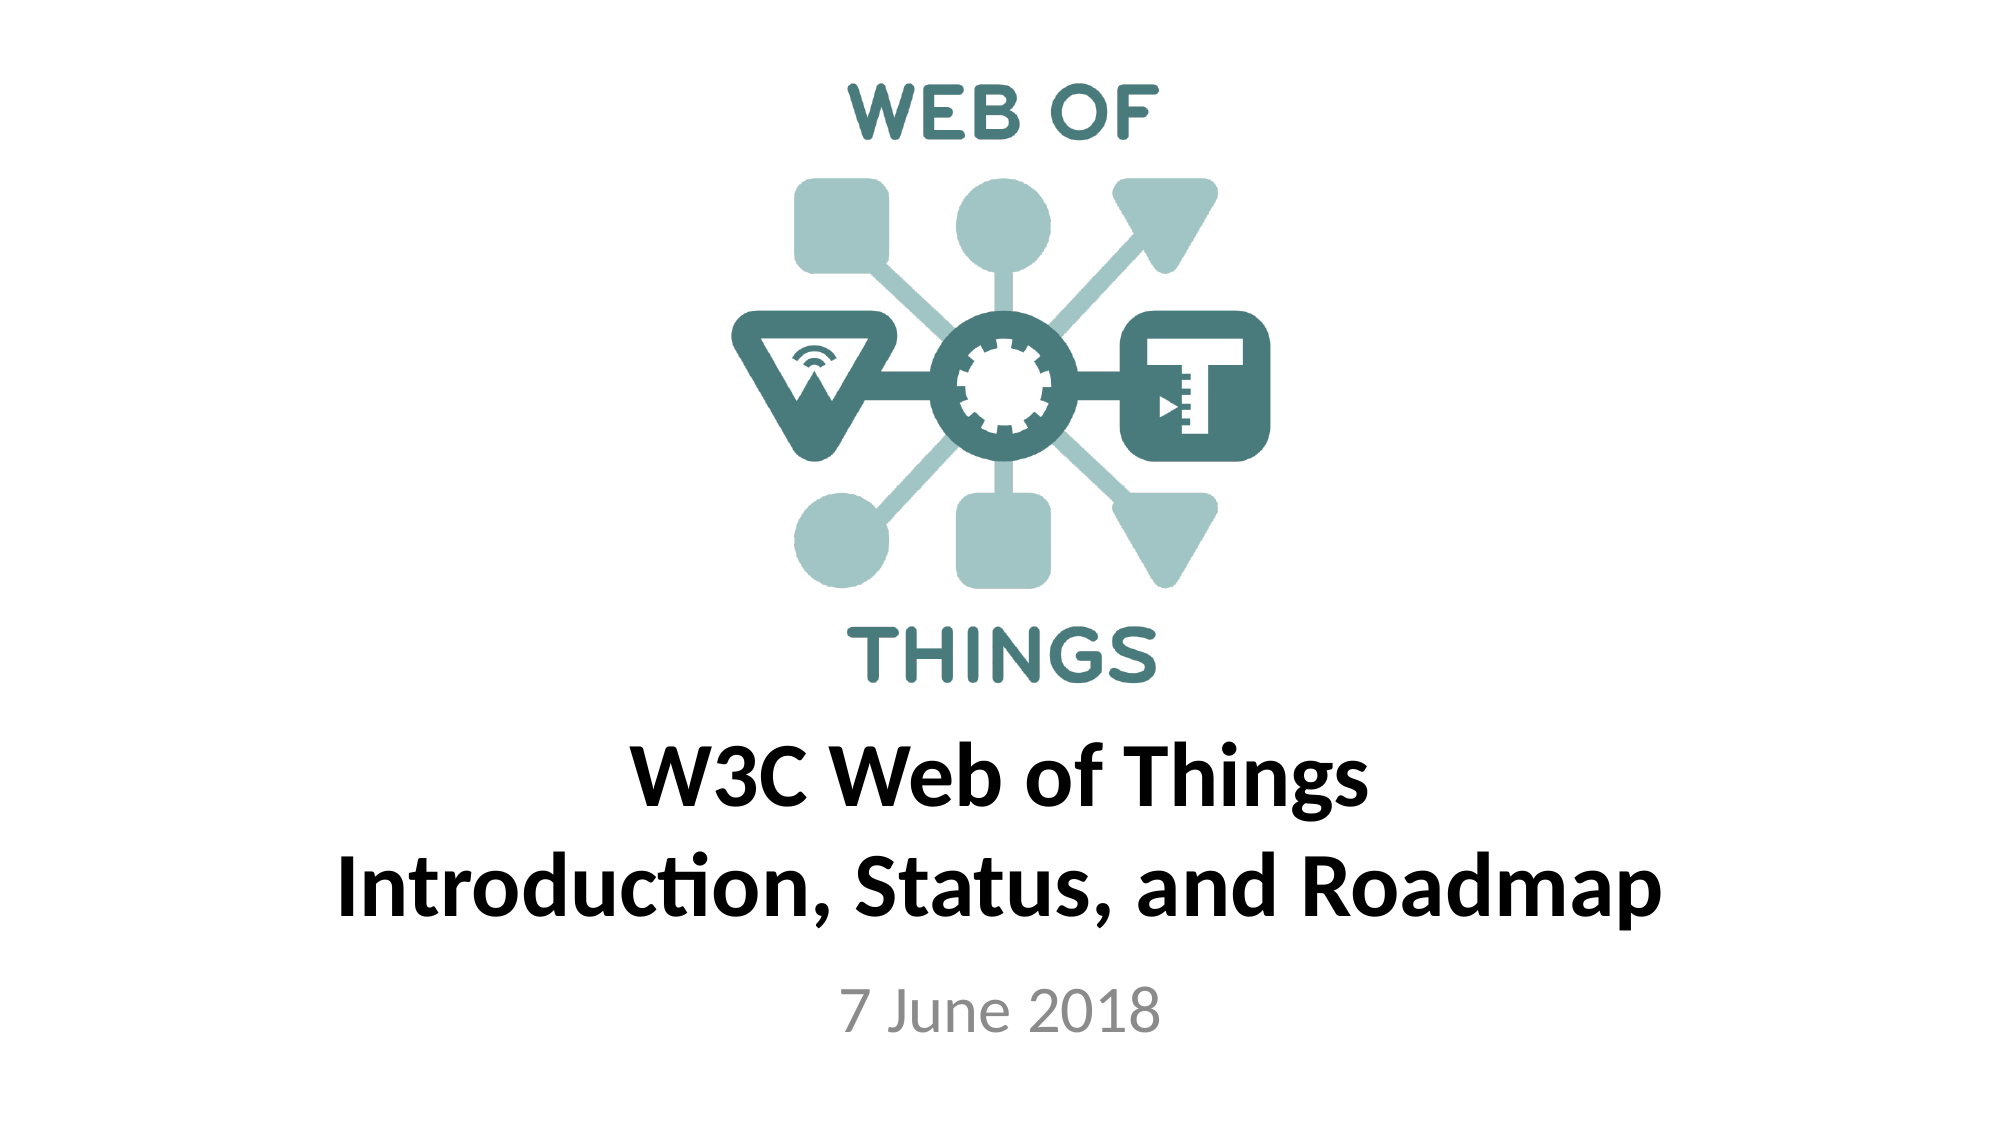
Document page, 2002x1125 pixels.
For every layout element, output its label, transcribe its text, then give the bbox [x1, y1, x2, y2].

picture [338, 30, 1663, 736]
title W3C Web of Things Introduction, Status, and Roadmap [150, 704, 1851, 946]
subtitle 7 June 2018 [300, 956, 1701, 1078]
